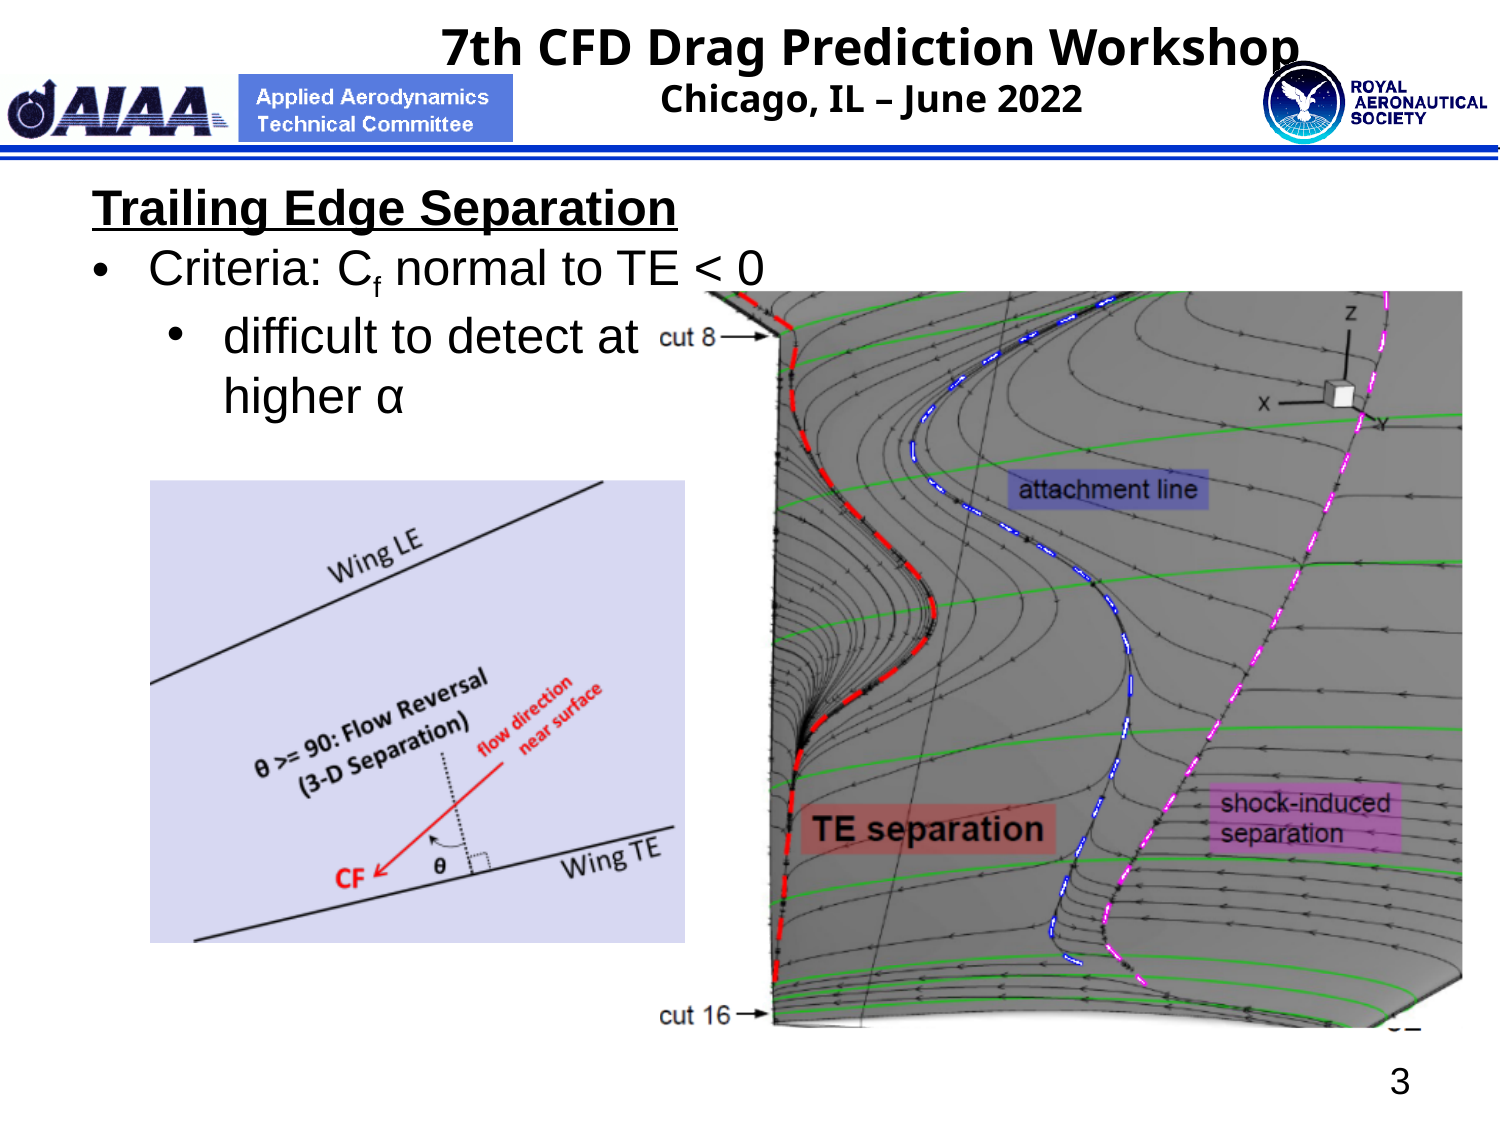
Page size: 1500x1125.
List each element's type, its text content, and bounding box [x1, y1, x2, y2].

picture [0, 74, 513, 142]
picture [149, 284, 1471, 1044]
picture [1259, 36, 1488, 147]
text_box Trailing Edge Separation Criteria: Cf normal to TE < 0 difficult to detect at higher α [77, 167, 785, 431]
